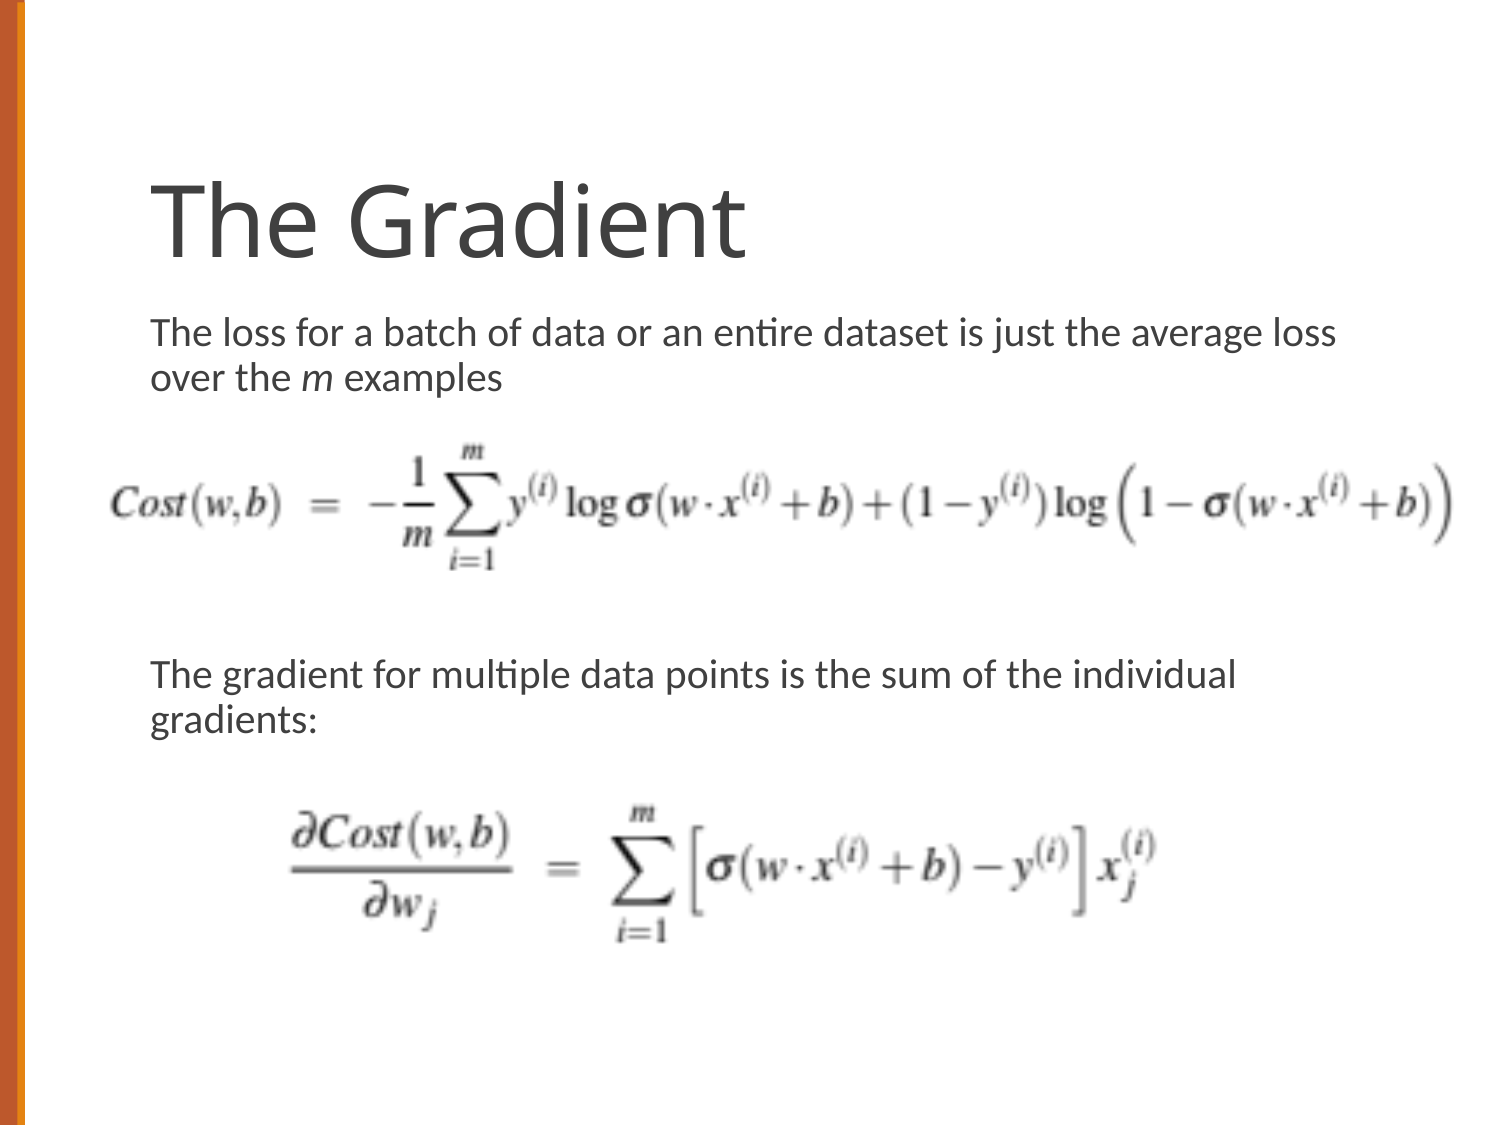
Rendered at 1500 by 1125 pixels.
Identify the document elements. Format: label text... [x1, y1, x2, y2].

picture [257, 794, 1250, 959]
list The loss for a batch of data or an entire dataset is just the average loss over the m examples The gradient for multiple data points is the sum of the individual gradients: [135, 579, 1373, 963]
list The loss for a batch of data or an entire dataset is just the average loss over the m examples The gradient for multiple data points is the sum of the individual gradients: [135, 302, 1373, 433]
picture [99, 436, 1455, 572]
title The Gradient [135, 47, 1373, 285]
